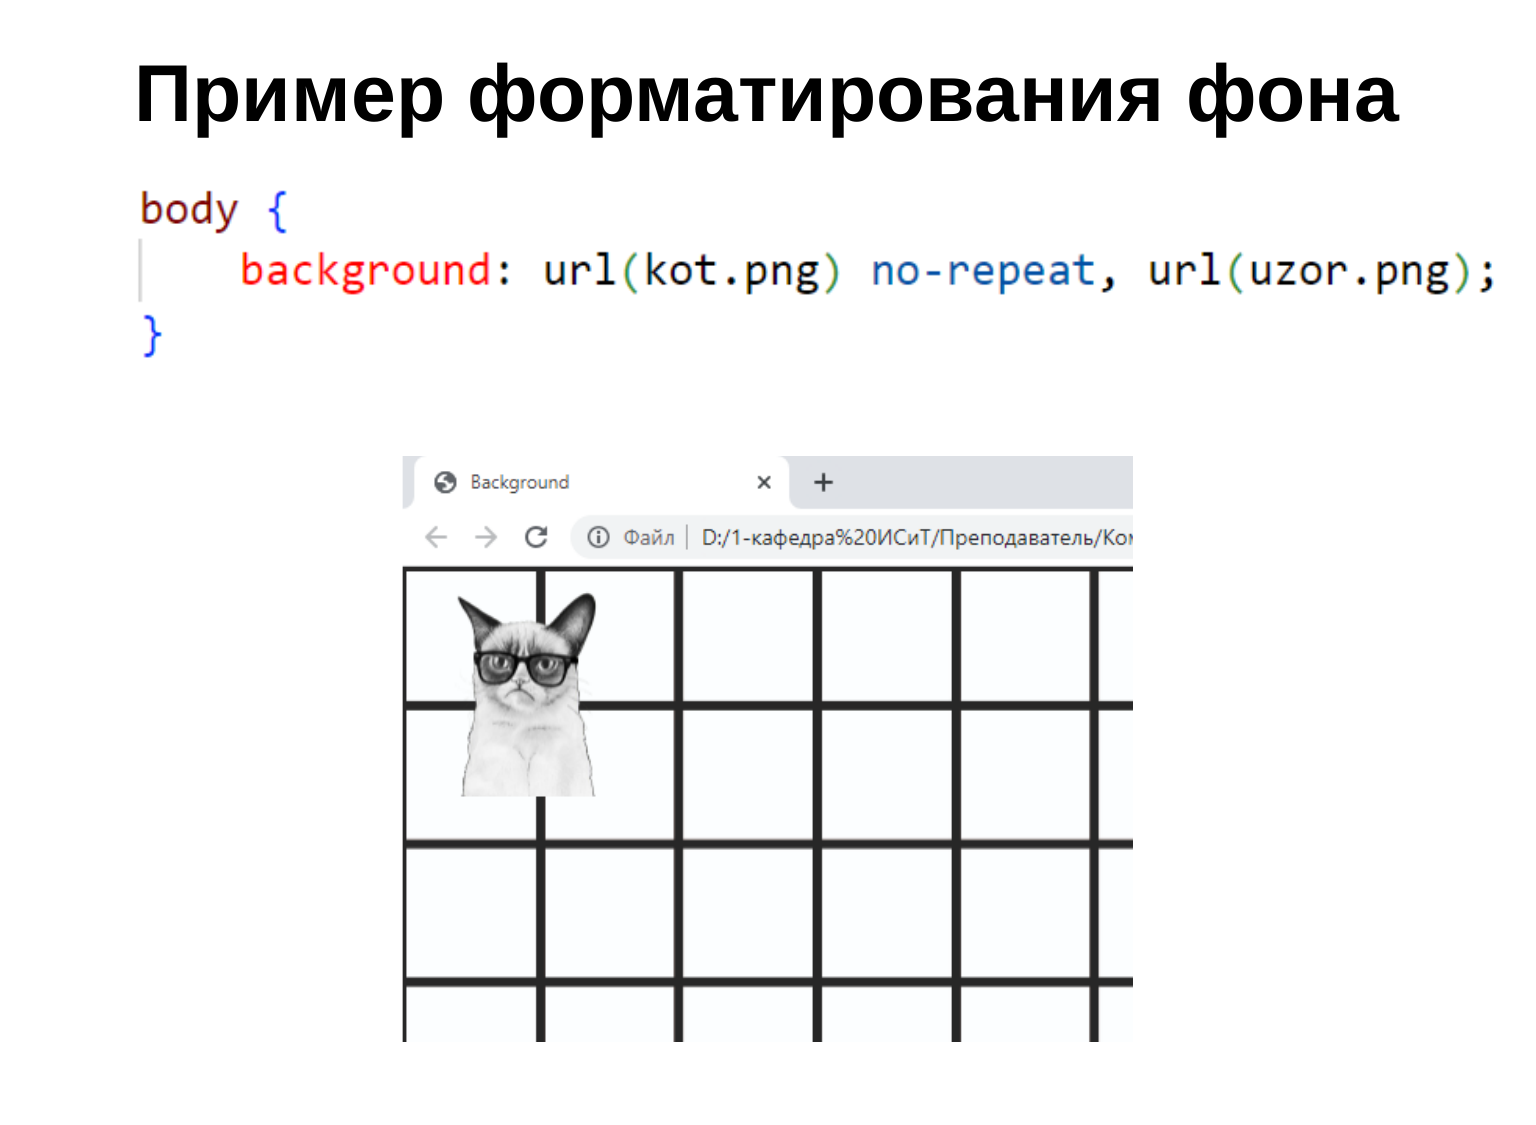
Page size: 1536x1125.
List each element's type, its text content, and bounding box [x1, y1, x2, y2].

picture [402, 455, 1134, 1042]
title Пример форматирования фона [76, 0, 1459, 183]
picture [117, 182, 1507, 371]
